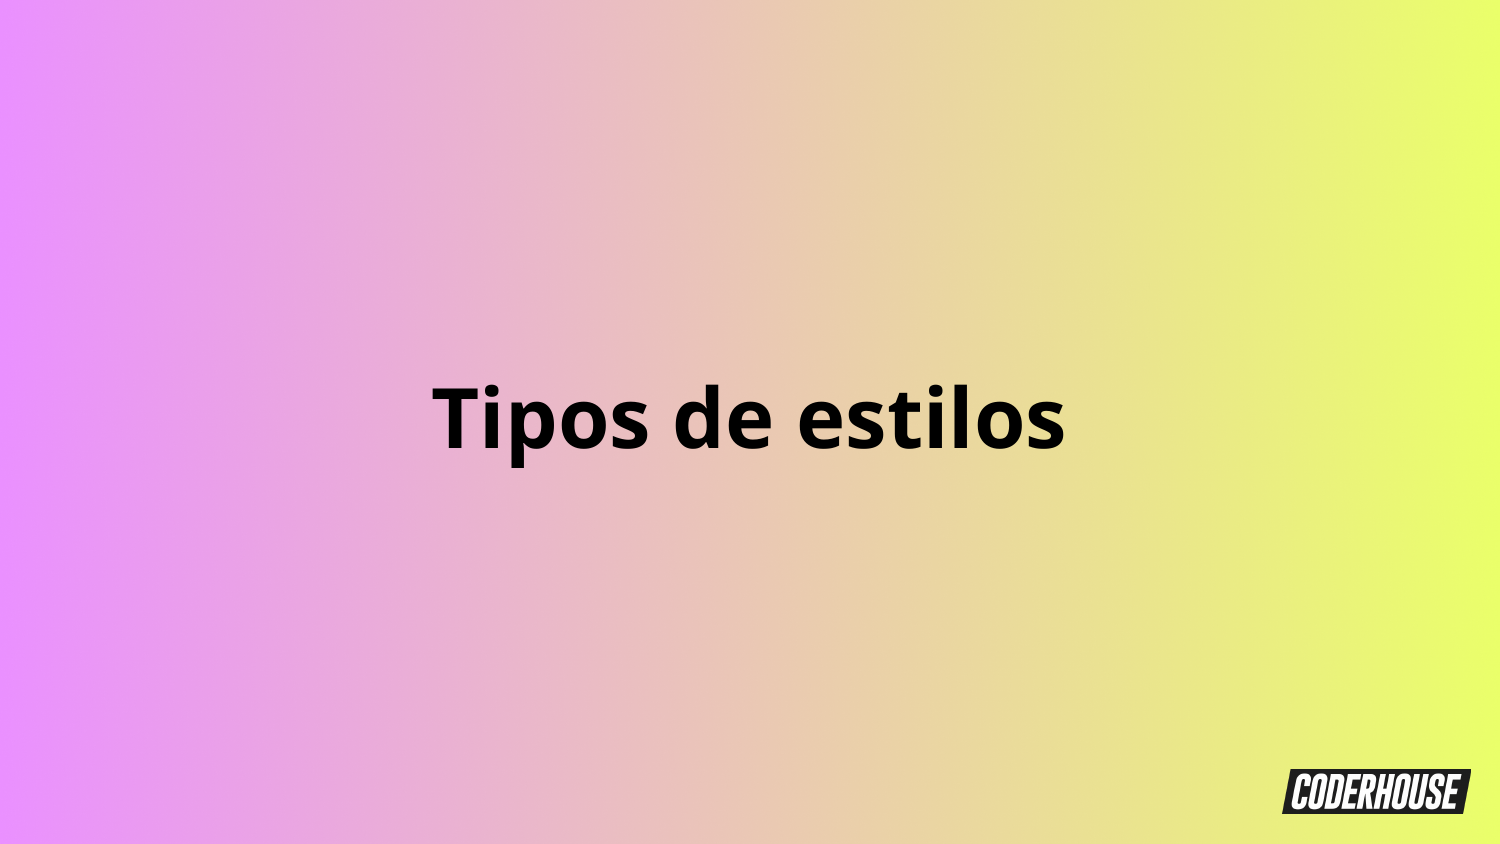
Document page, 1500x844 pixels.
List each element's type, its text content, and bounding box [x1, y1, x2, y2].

picture [0, 0, 1500, 844]
text_box Tipos de estilos [239, 361, 1261, 482]
